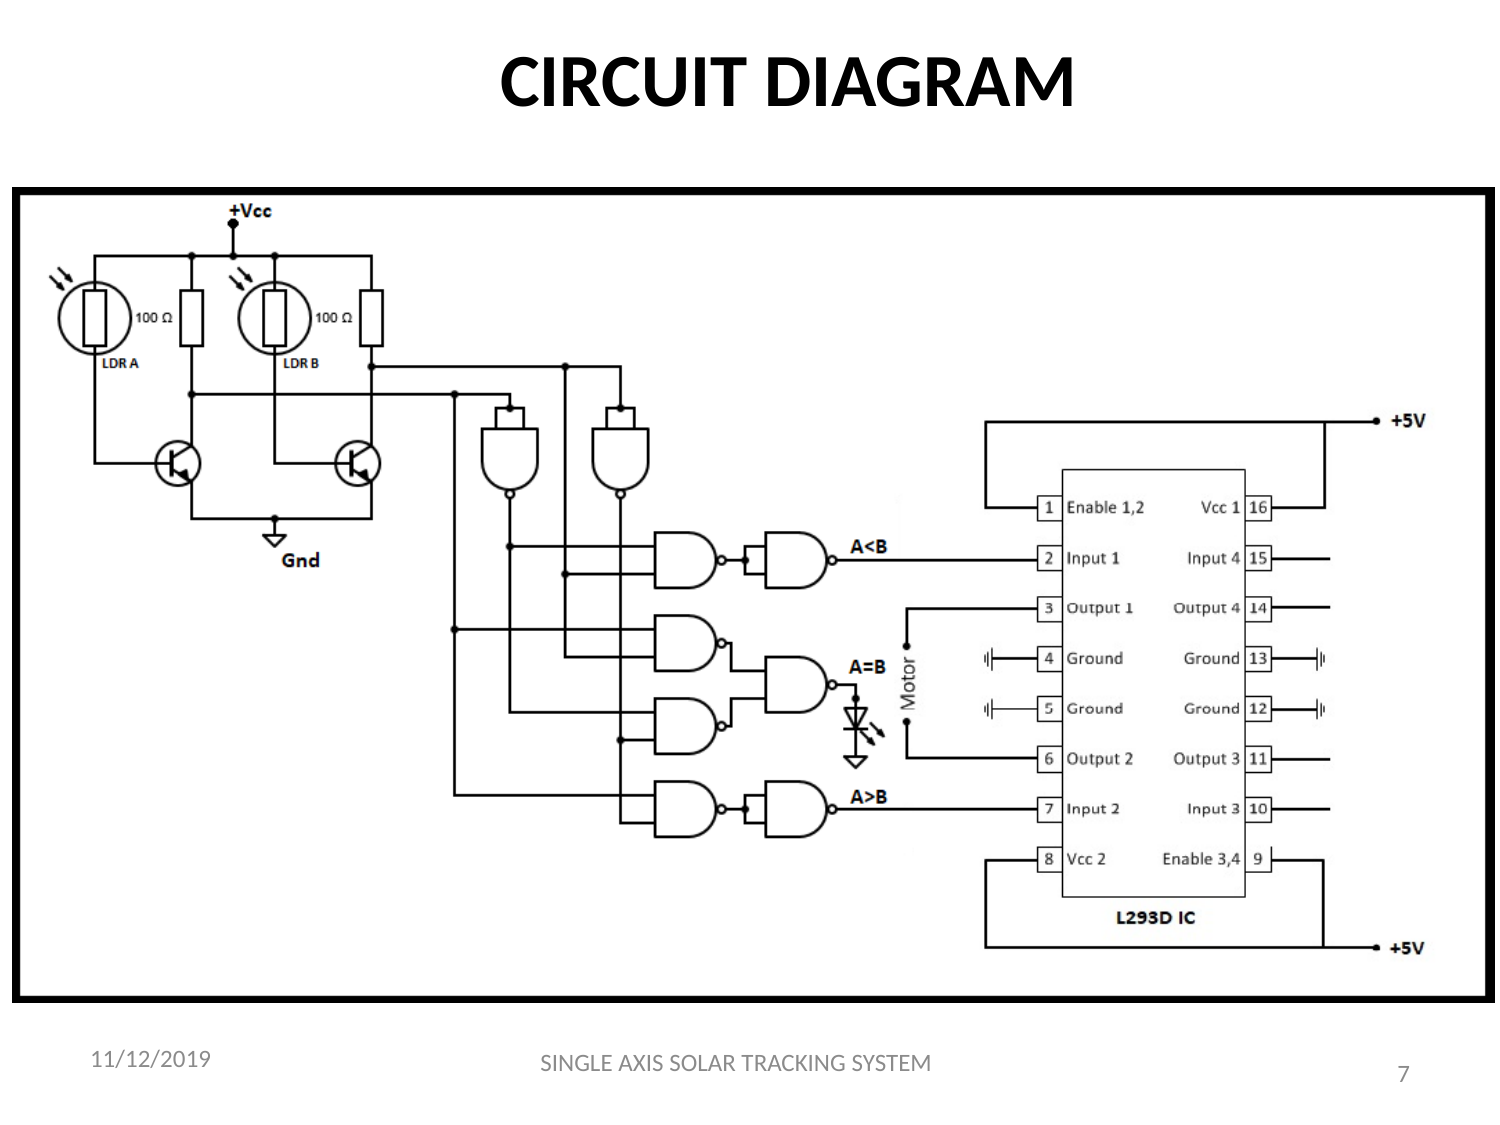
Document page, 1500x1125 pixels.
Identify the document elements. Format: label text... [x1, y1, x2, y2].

slide_number 7 [1074, 1042, 1425, 1103]
text_box CIRCUIT DIAGRAM [485, 23, 1125, 129]
footer SINGLE AXIS SOLAR TRACKING SYSTEM [485, 1050, 988, 1103]
picture [12, 187, 1495, 1004]
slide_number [75, 1042, 425, 1103]
